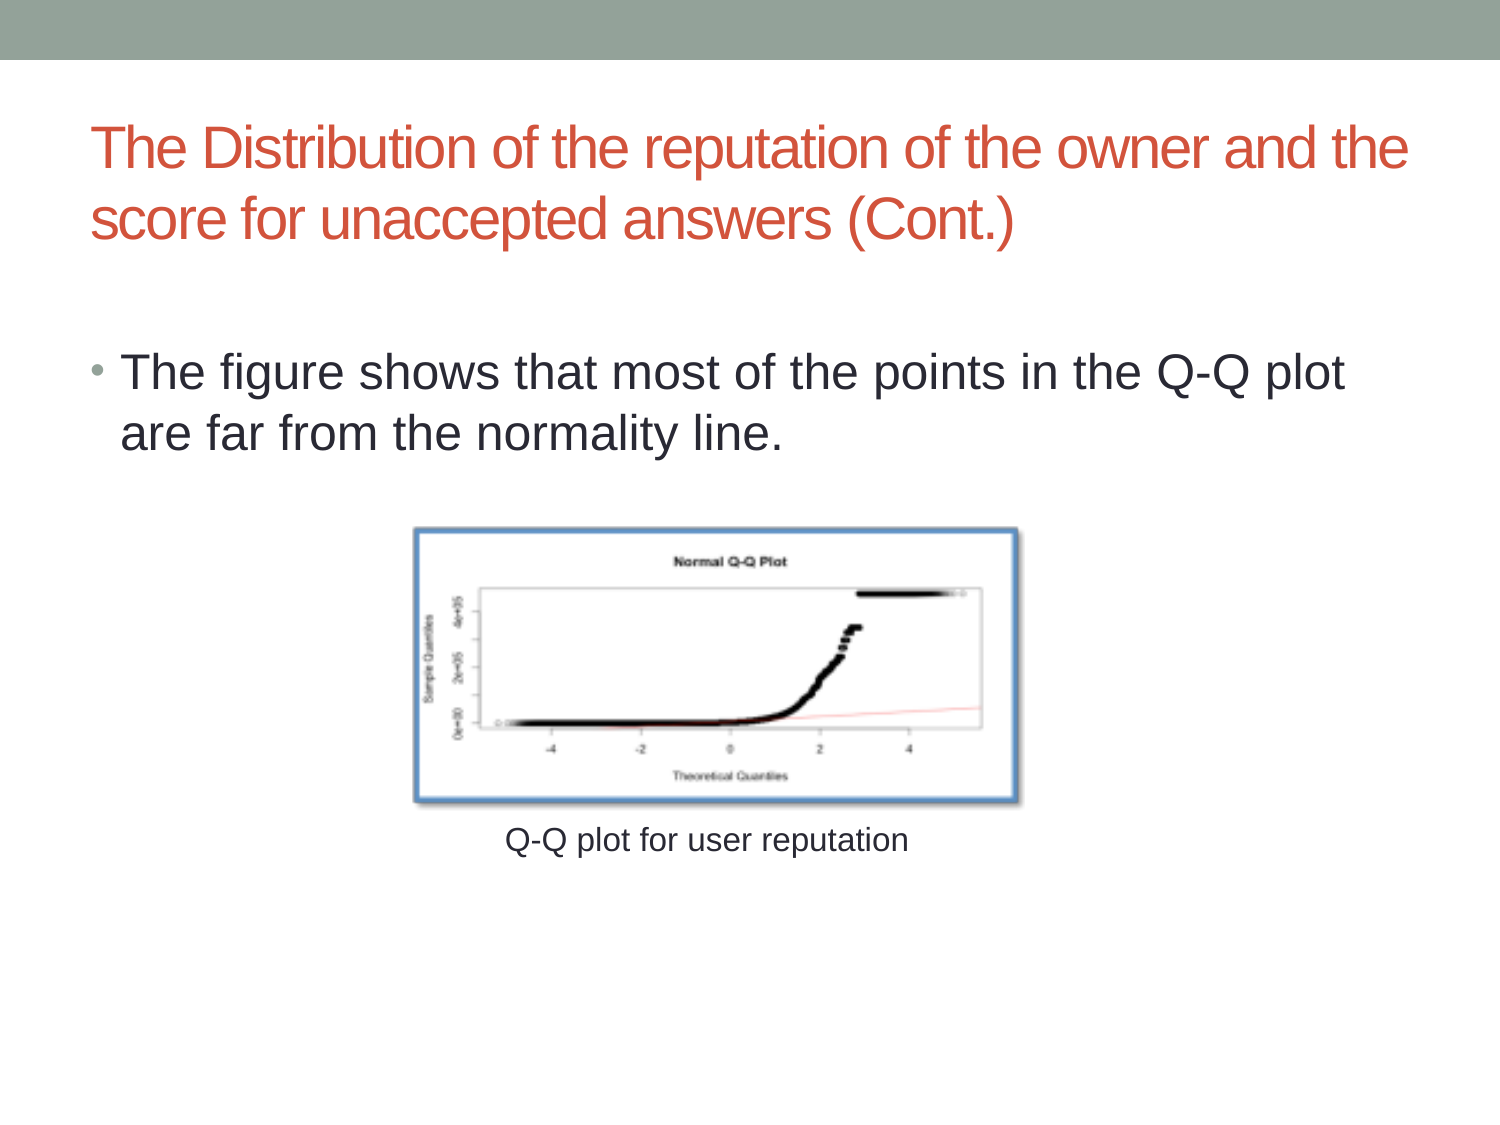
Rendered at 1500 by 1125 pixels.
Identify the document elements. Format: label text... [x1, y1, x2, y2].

title The Distribution of the reputation of the owner and the score for unaccepted answers (Cont.) [75, 98, 1425, 262]
picture [411, 524, 1025, 811]
text_box Q-Q plot for user reputation [490, 821, 925, 866]
list The figure shows that most of the points in the Q-Q plot are far from the normality line. [75, 262, 1425, 1063]
